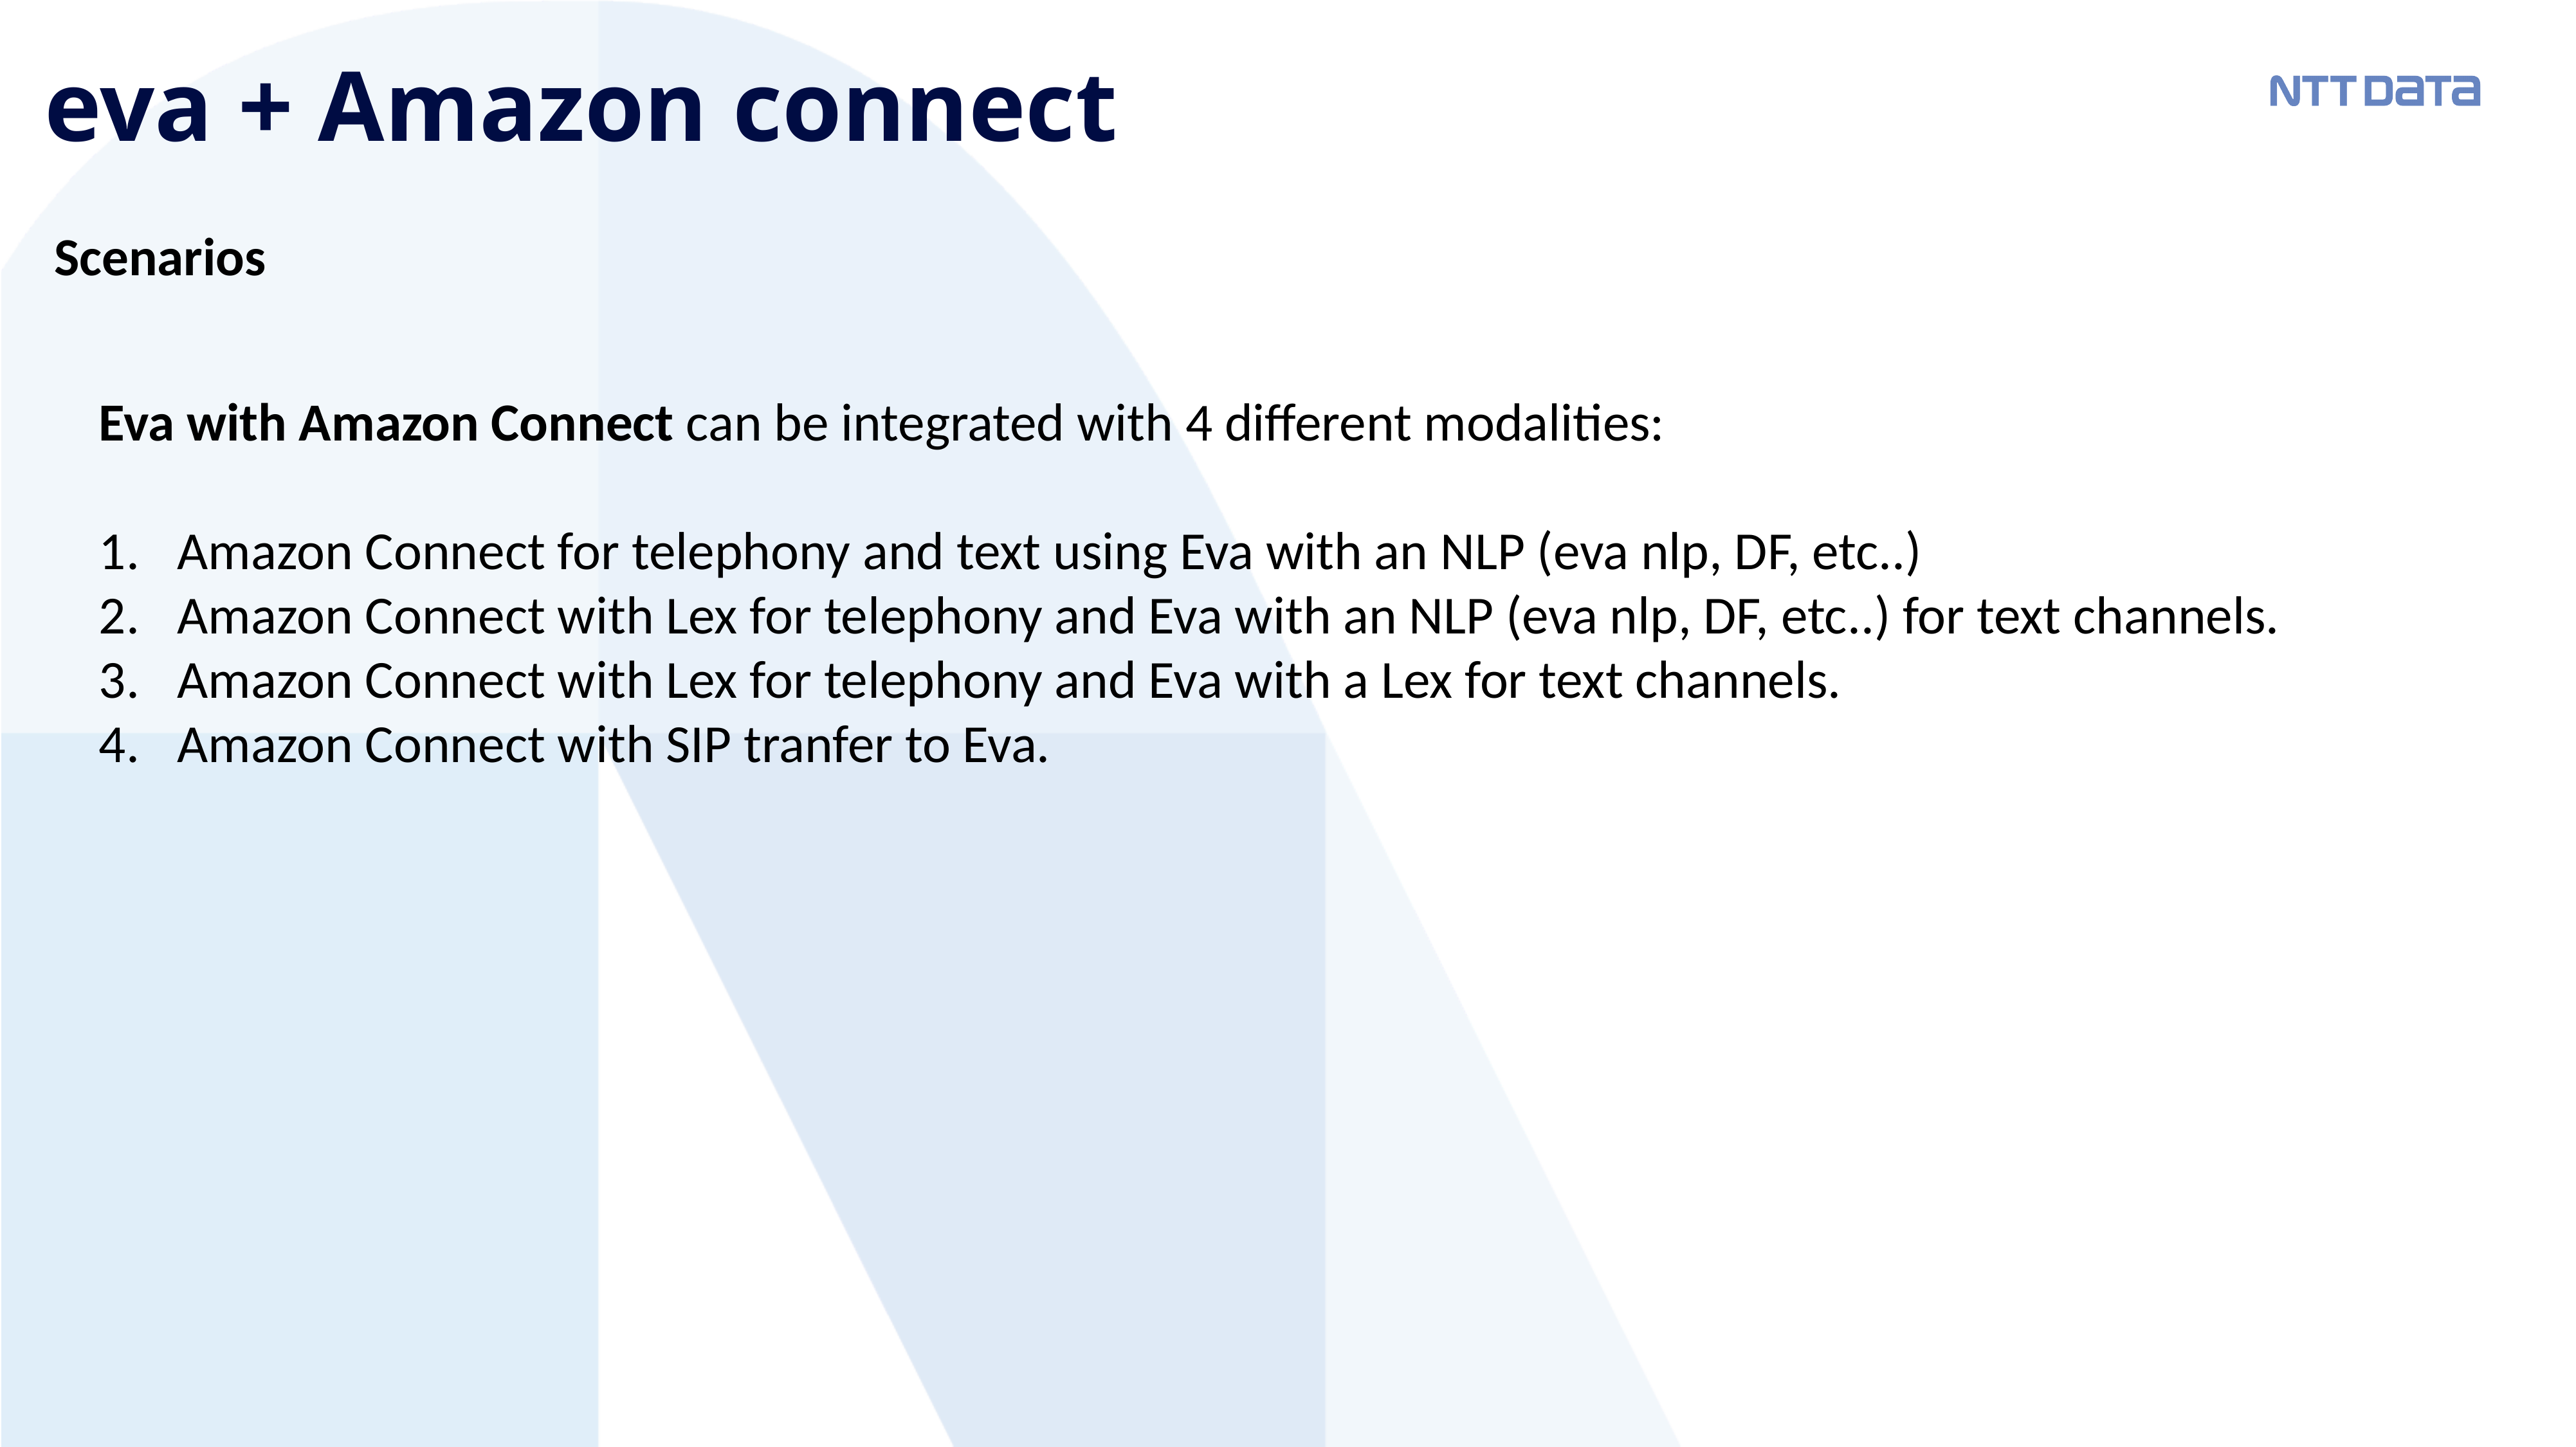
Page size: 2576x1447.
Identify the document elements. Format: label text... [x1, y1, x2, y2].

text_box Eva with Amazon Connect can be integrated with 4 different modalities: Amazon Connect for telephony and text using Eva with an NLP (eva nlp, DF, etc..) Amazon Connect with Lex for telephony and Eva with an NLP (eva nlp, DF, etc..) for text channels. Amazon Connect with Lex for telephony and Eva with a Lex for text channels. Amazon Connect with SIP tranfer to Eva. [94, 318, 2467, 1035]
picture [2254, 60, 2496, 122]
text_box eva + Amazon connect [6, 6, 1928, 199]
text_box Scenarios [49, 217, 2327, 291]
